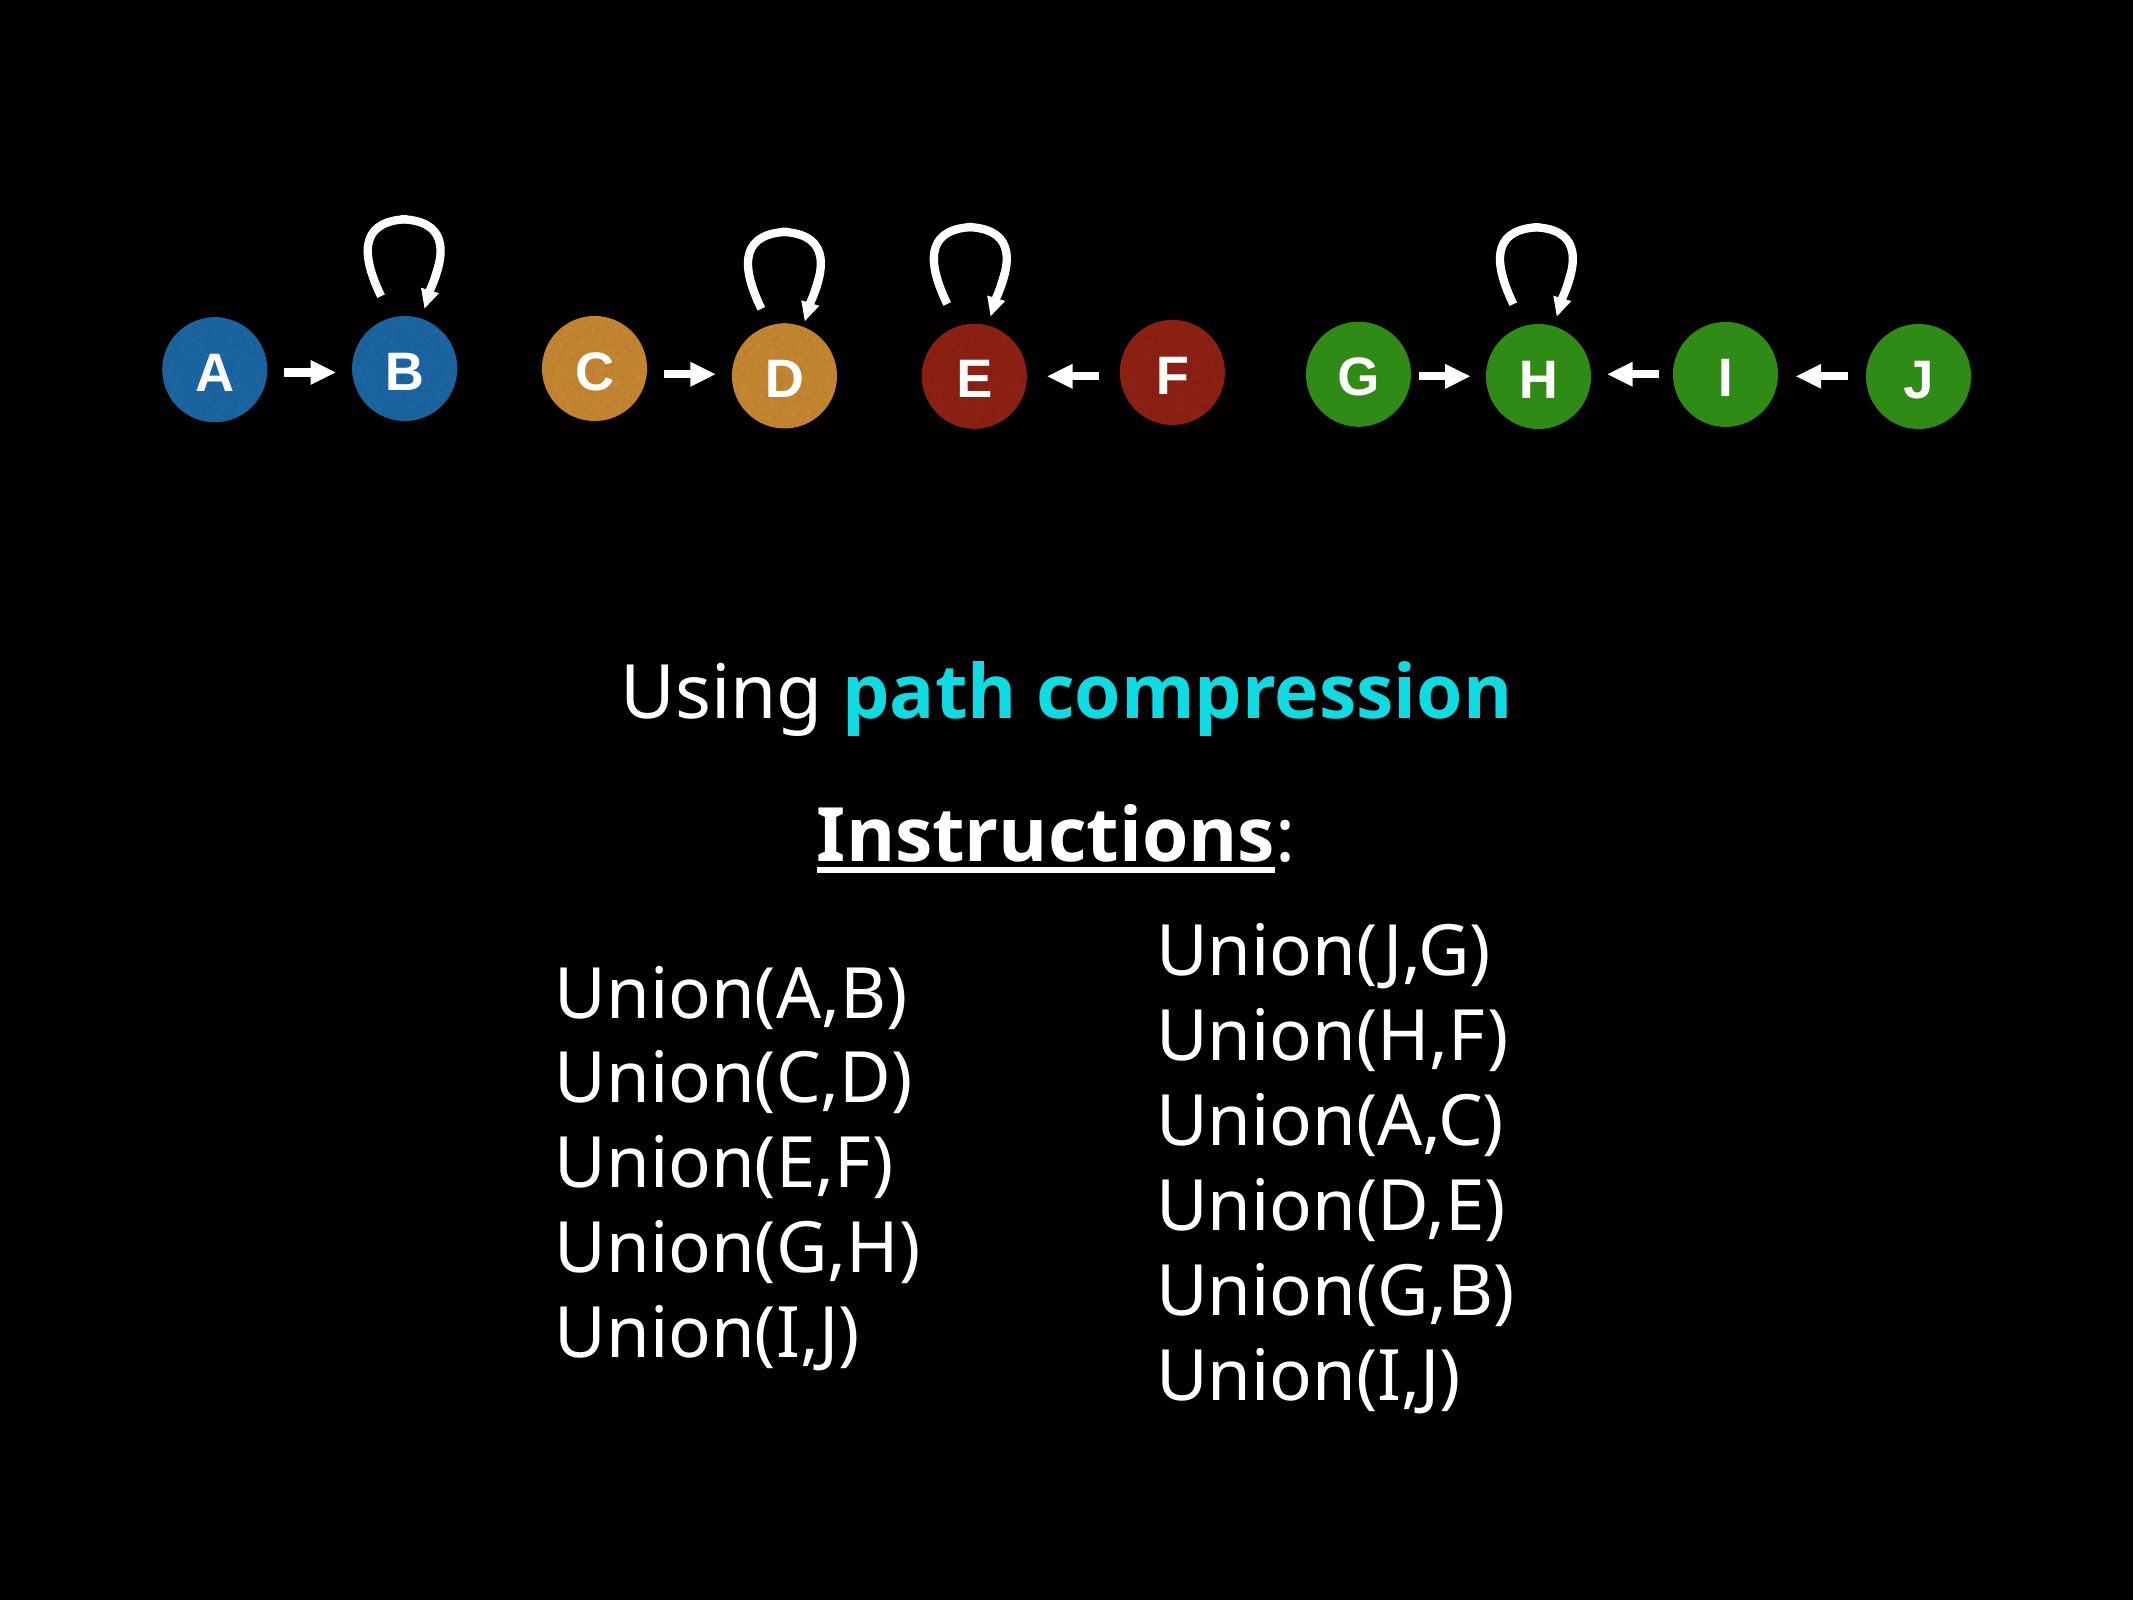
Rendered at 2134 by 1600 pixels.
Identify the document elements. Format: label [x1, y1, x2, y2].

text_box [1796, 370, 1848, 383]
text_box [731, 323, 837, 429]
text_box [1500, 227, 1574, 317]
text_box [933, 226, 1008, 317]
text_box [663, 368, 716, 381]
text_box [162, 317, 268, 423]
text_box [1119, 319, 1225, 425]
text_box [1418, 370, 1471, 383]
text_box [612, 635, 1522, 742]
text_box [1305, 321, 1412, 427]
text_box [283, 366, 336, 379]
text_box [1147, 896, 1799, 1423]
text_box [1485, 323, 1592, 430]
text_box [1047, 370, 1100, 383]
text_box [1672, 321, 1779, 427]
text_box [546, 938, 1119, 1381]
text_box [542, 316, 648, 422]
text_box [1866, 323, 1972, 430]
text_box [1607, 368, 1660, 381]
text_box [352, 316, 458, 422]
text_box [367, 219, 442, 309]
text_box [808, 778, 1304, 886]
text_box [921, 323, 1027, 429]
text_box [748, 231, 822, 322]
